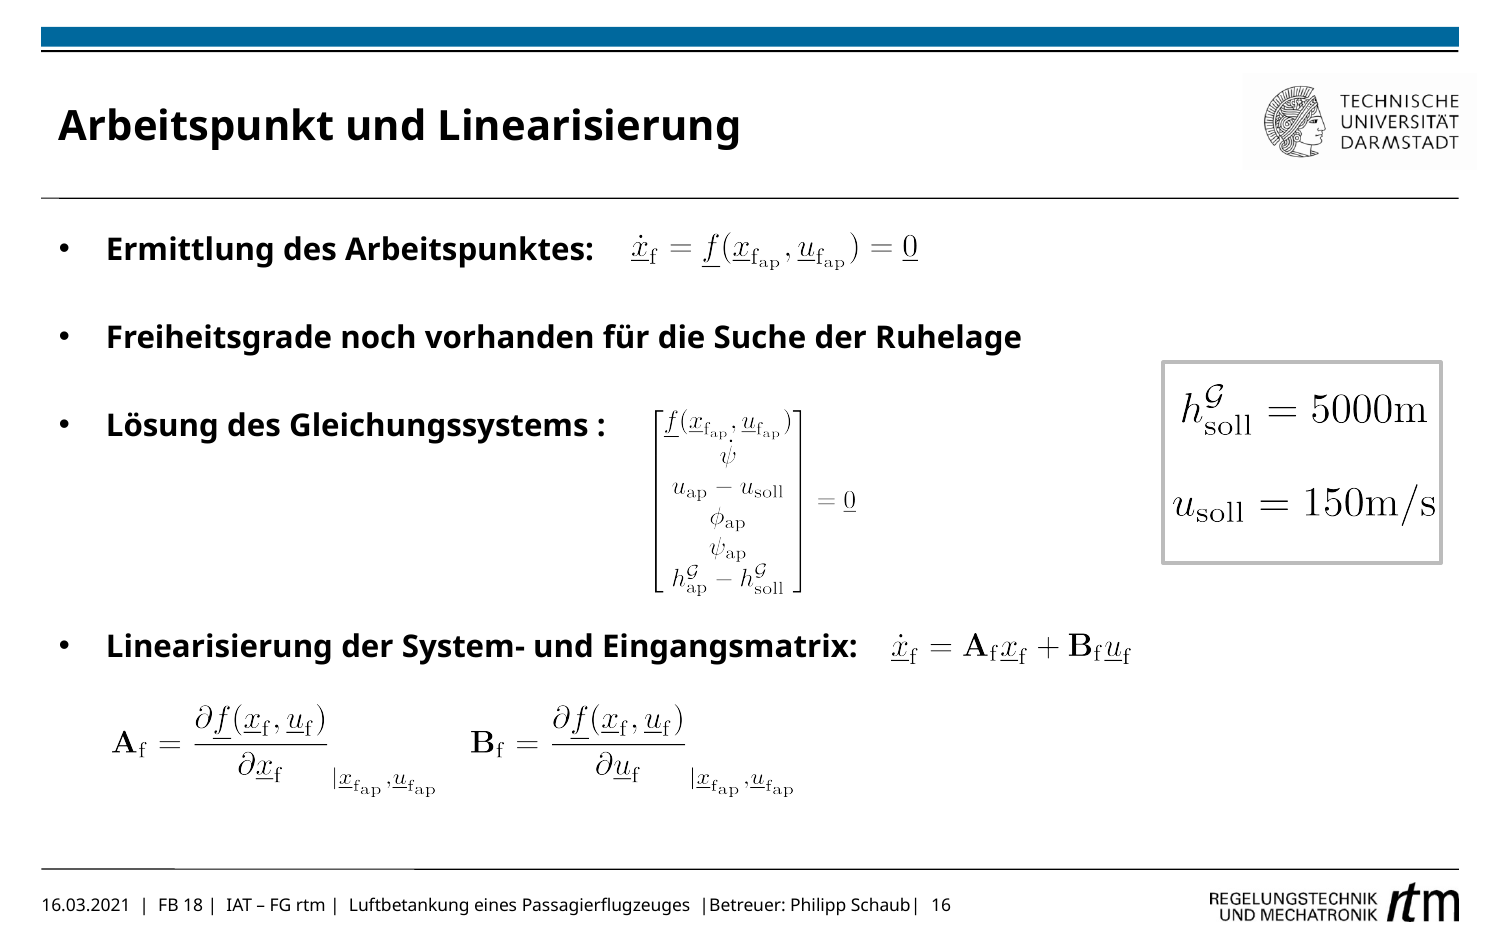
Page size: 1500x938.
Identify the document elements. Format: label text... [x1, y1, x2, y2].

picture [471, 704, 793, 797]
picture [891, 633, 1131, 664]
picture [111, 704, 435, 797]
picture [631, 232, 918, 270]
picture [1181, 384, 1427, 436]
picture [1173, 484, 1435, 527]
text_box [1161, 360, 1443, 565]
picture [655, 409, 856, 596]
title Arbeitspunkt und Linearisierung [58, 66, 1149, 182]
list Ermittlung des Arbeitspunktes: Freiheitsgrade noch vorhanden für die Suche der Ruhelage Lösung des Gleichungssystems : Linearisierung der System- und Eingangsmatrix: [58, 221, 1441, 847]
picture [1210, 882, 1459, 922]
picture [1242, 73, 1477, 170]
